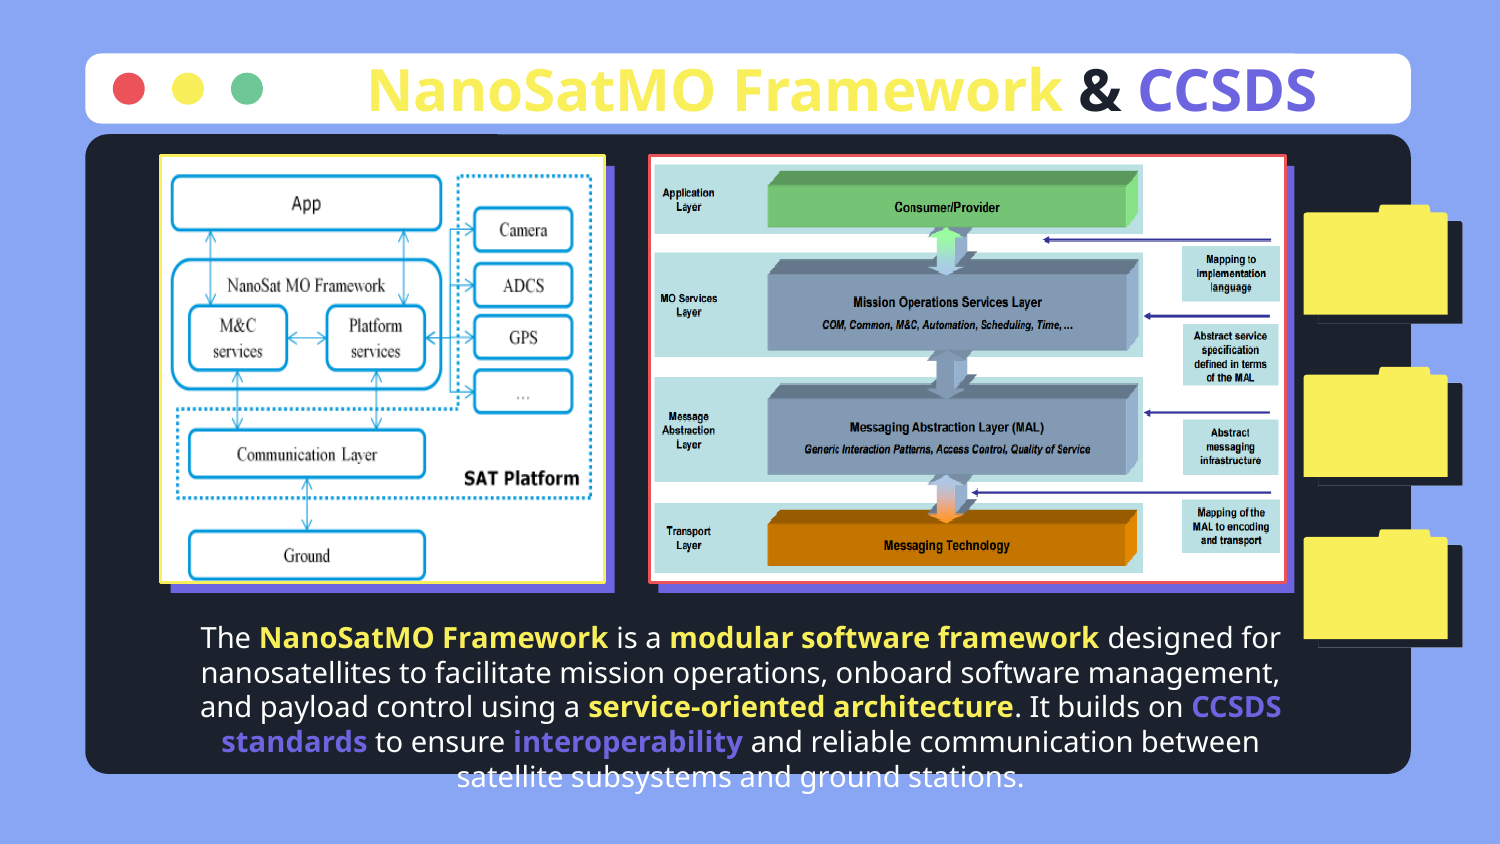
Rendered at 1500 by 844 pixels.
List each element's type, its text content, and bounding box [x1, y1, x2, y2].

text_box [170, 165, 615, 593]
picture [160, 155, 605, 584]
title NanoSatMO Framework & CCSDS [351, 42, 1500, 135]
picture [649, 155, 1286, 584]
subtitle The NanoSatMO Framework is a modular software framework designed for nanosatellites to facilitate mission operations, onboard software management, and payload control using a service-oriented architecture. It builds on CCSDS standards to ensure interoperability and reliable communication between satellite subsystems and ground stations. [164, 603, 1317, 765]
text_box [658, 165, 1295, 593]
